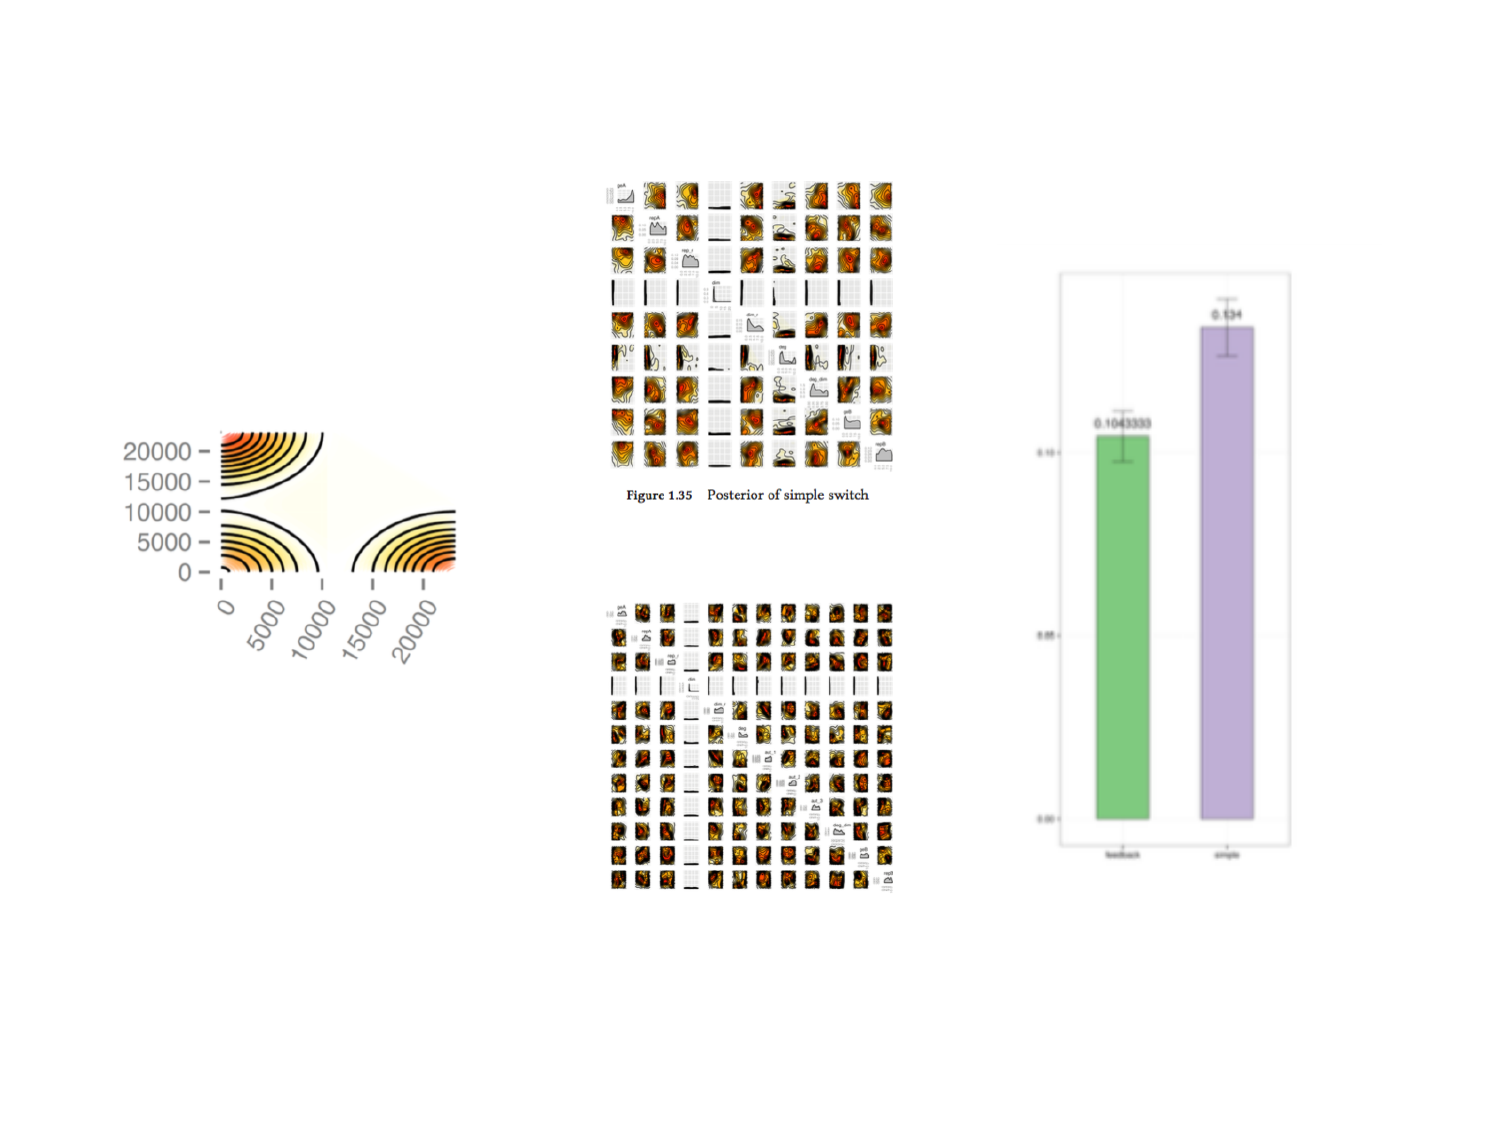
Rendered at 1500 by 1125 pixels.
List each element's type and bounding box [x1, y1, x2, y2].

picture [74, 401, 507, 666]
picture [997, 243, 1382, 882]
picture [572, 166, 921, 901]
